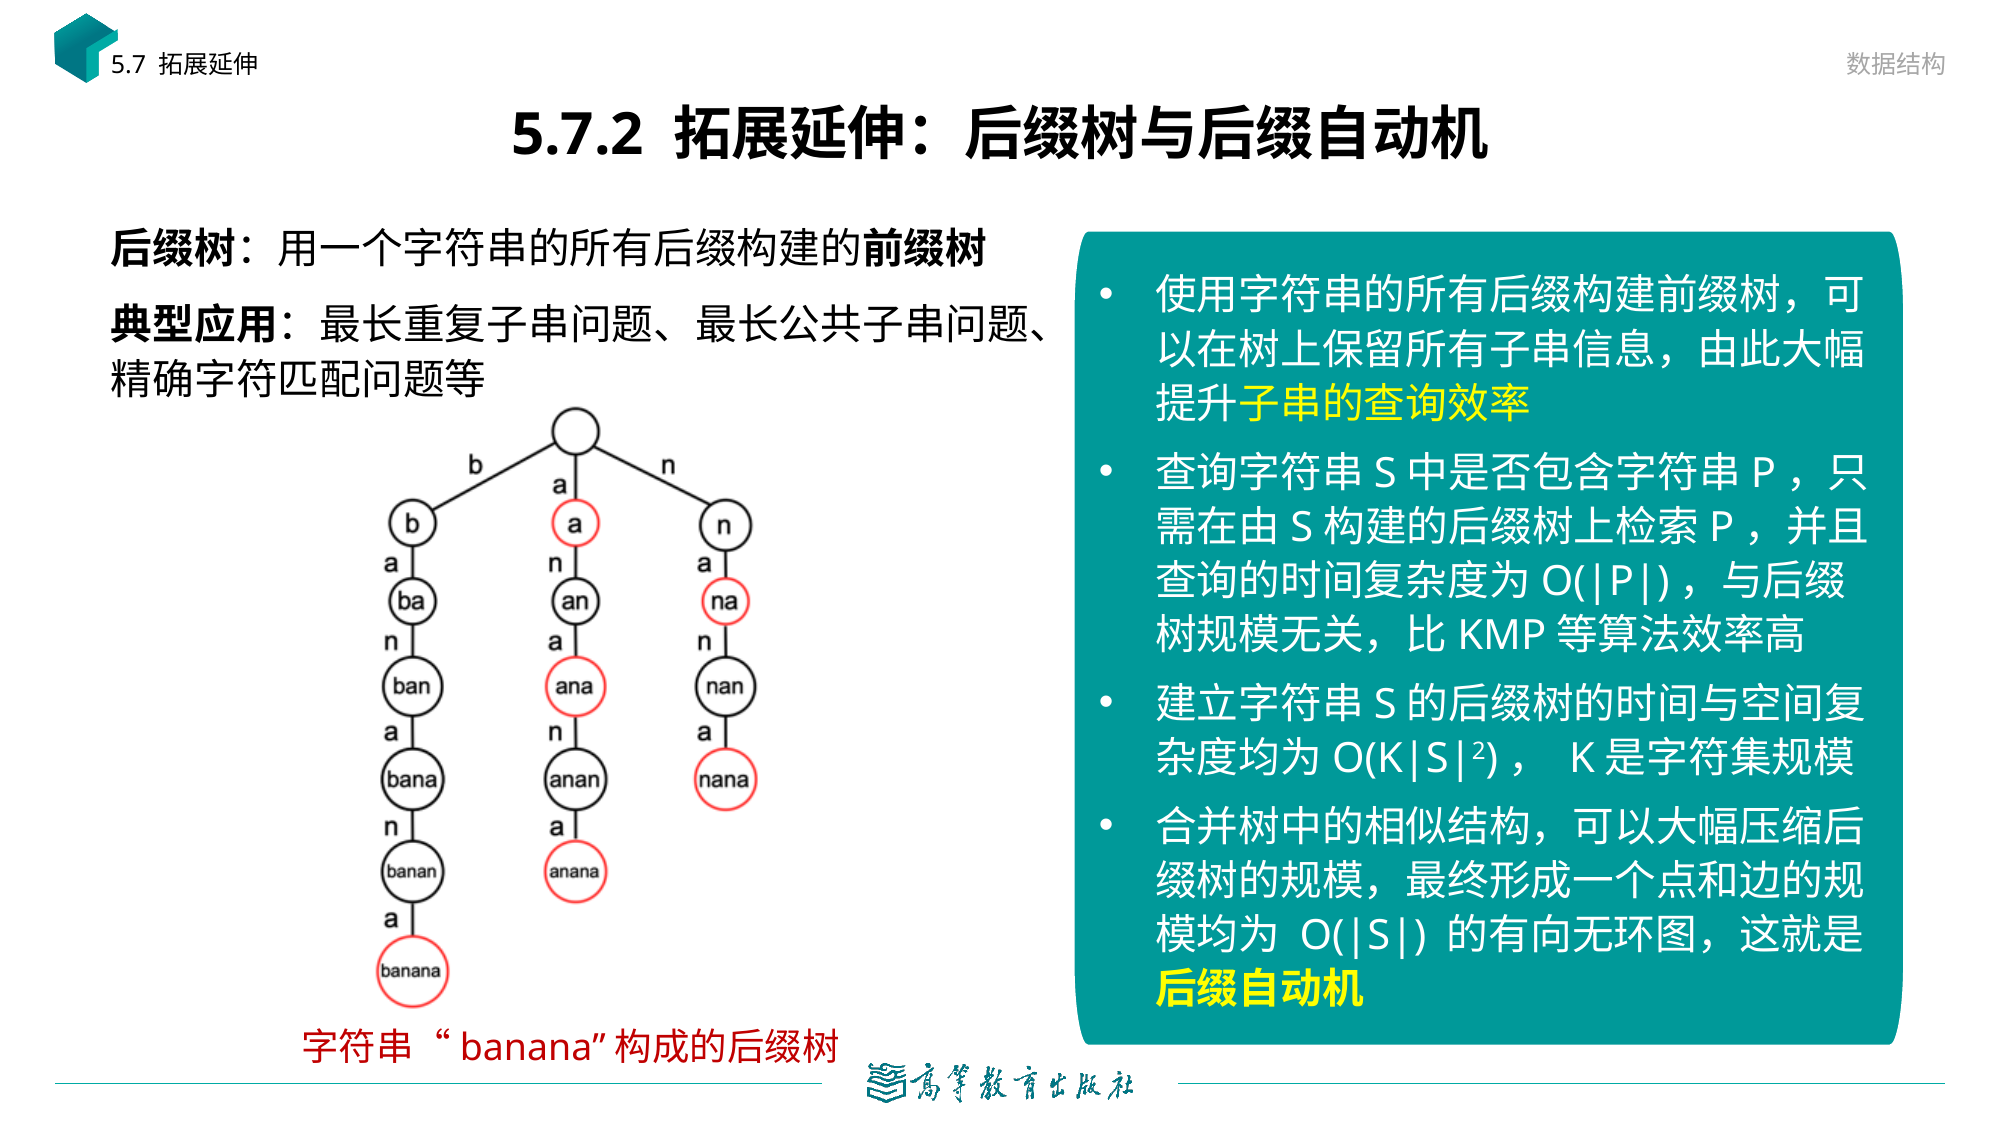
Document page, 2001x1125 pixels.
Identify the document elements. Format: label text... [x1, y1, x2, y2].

subtitle 5.7 拓展延伸 [95, 44, 894, 99]
title 5.7.2 拓展延伸：后缀树与后缀自动机 [137, 92, 1863, 178]
list 数据结构 [1115, 32, 1962, 86]
text_box 使用字符串的所有后缀构建前缀树，可以在树上保留所有子串信息，由此大幅提升子串的查询效率 查询字符串S中是否包含字符串P，只需在由S构建的后缀树上检索P，并且查询的时间复杂度为O(|P|)，与后缀树规模无关，比KMP等算法效率高 建立字符串S的后缀树的时间与空间复杂度均为O(K|S|2)， K是字符集规模 合并树中的相似结构，可以大幅压缩后缀树的规模，最终形成一个点和边的规模均为 O(|S|) 的有向无环图，这就是后缀自动机 [1072, 229, 1906, 1047]
text_box 字符串“banana”构成的后缀树 [286, 1015, 855, 1075]
picture [355, 389, 782, 1024]
list 后缀树：用一个字符串的所有后缀构建的前缀树 典型应用：最长重复子串问题、最长公共子串问题、精确字符匹配问题等 [95, 209, 1074, 434]
picture [867, 1063, 1133, 1103]
